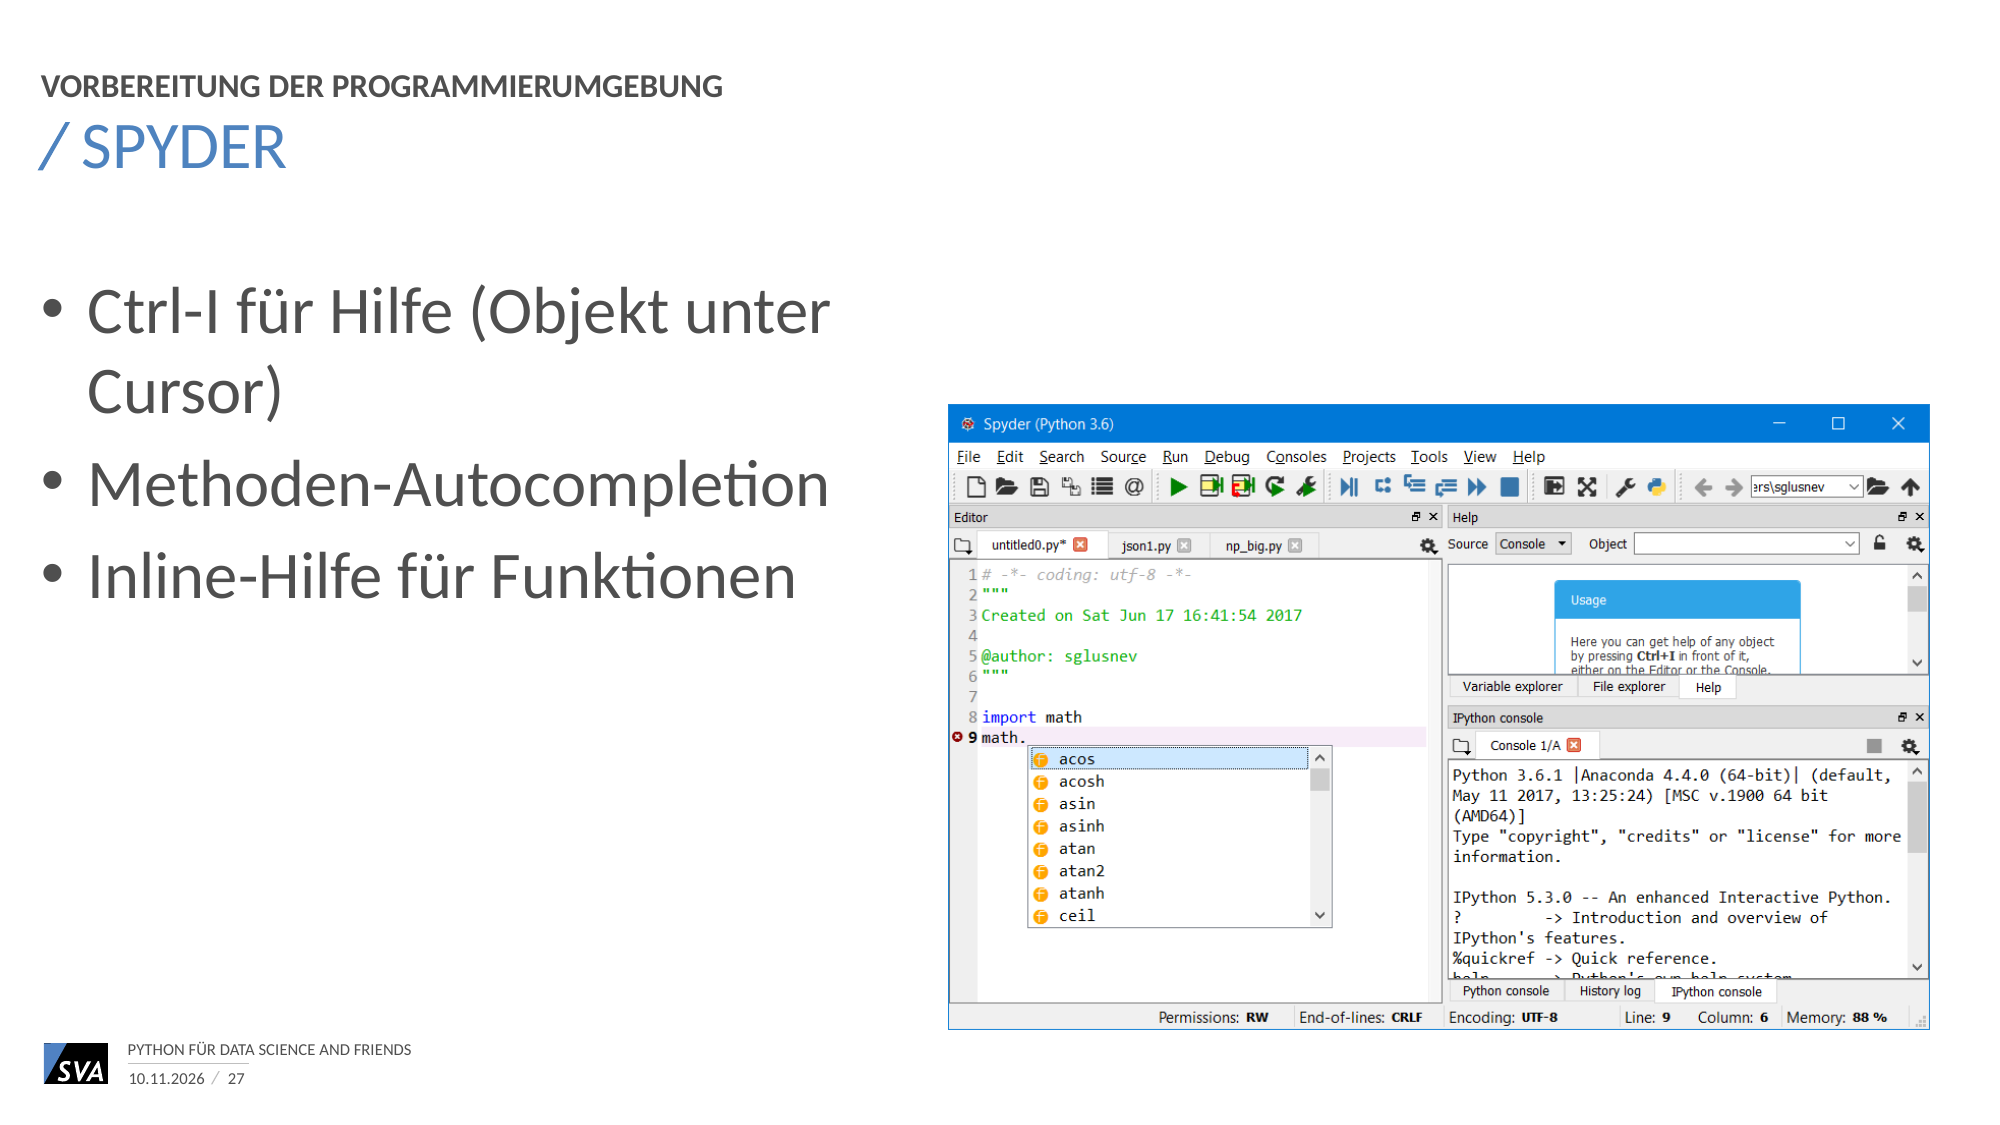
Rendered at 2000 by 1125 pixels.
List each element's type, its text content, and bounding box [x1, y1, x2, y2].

subtitle Vorbereitung der Programmierumgebung [40, 63, 1652, 105]
title Spyder [37, 107, 1957, 250]
picture [948, 403, 1932, 1031]
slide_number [128, 1068, 207, 1087]
slide_number 27 [227, 1068, 261, 1087]
footer Python für Data Science and Friends [127, 1041, 1297, 1059]
list Ctrl-I für Hilfe (Objekt unter Cursor) Methoden-Autocompletion Inline-Hilfe für Funktionen [40, 267, 885, 830]
